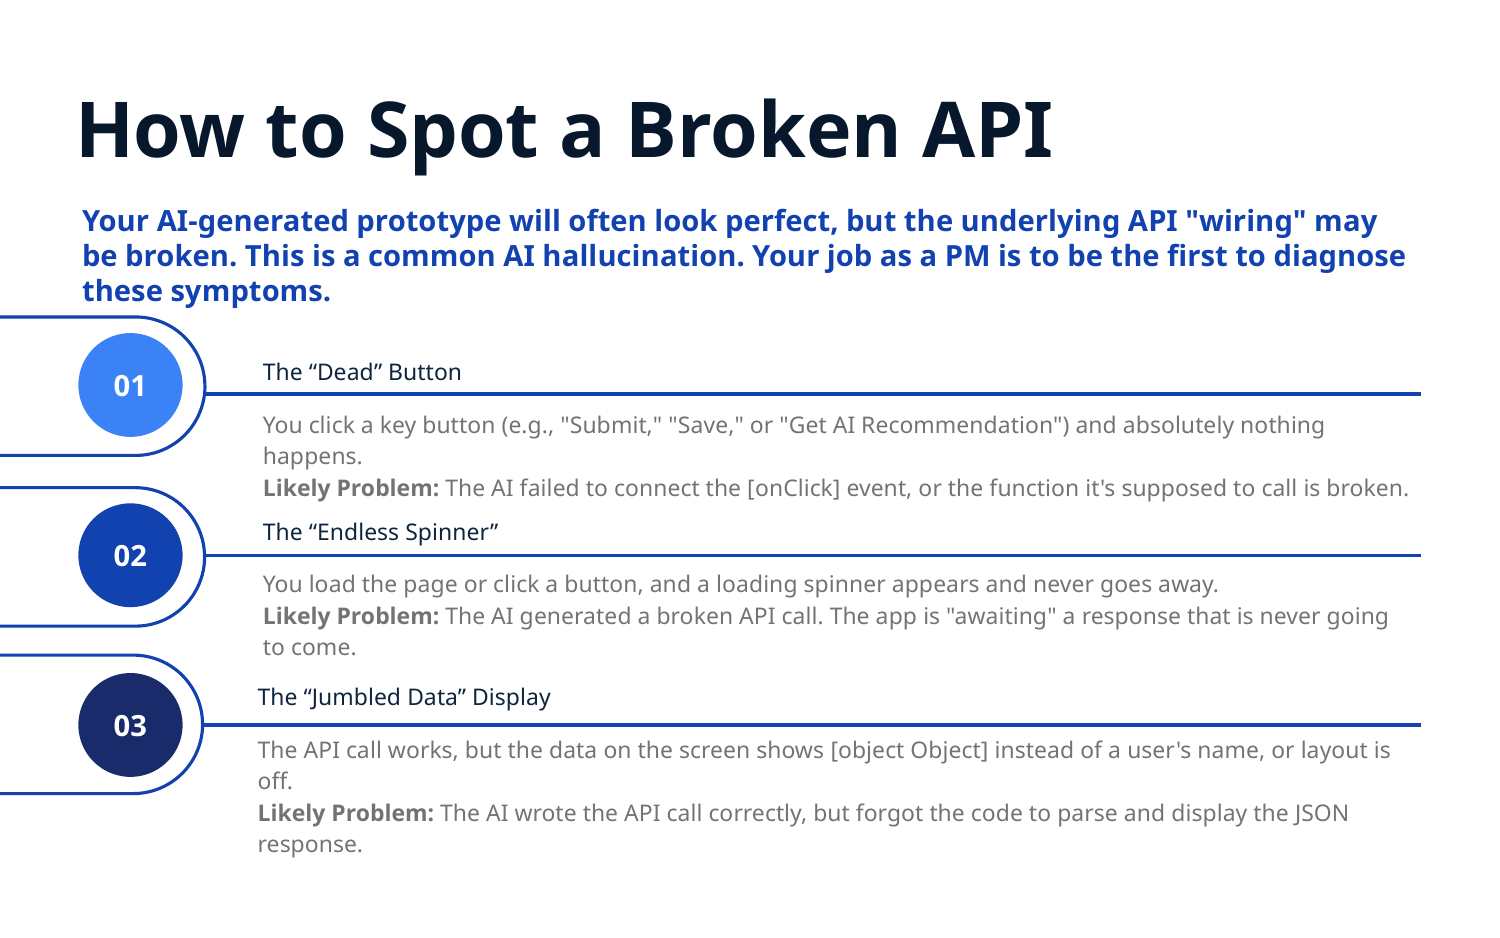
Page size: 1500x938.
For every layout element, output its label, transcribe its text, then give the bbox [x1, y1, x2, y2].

text_box 02 [78, 503, 183, 608]
text_box [0, 487, 205, 627]
text_box The “Jumbled Data” Display The API call works, but the data on the screen shows [object Object] instead of a user's name, or layout is off. Likely Problem: The AI wrote the API call correctly, but forgot the code to parse and display the JSON response. [242, 663, 1429, 873]
text_box [0, 316, 205, 456]
text_box 03 [78, 673, 183, 777]
text_box The “Dead” Button You click a key button (e.g., "Submit," "Save," or "Get AI Recommendation") and absolutely nothing happens. Likely Problem: The AI failed to connect the [onClick] event, or the function it's supposed to call is broken. [247, 338, 1434, 517]
title How to Spot a Broken API [75, 39, 1407, 187]
text_box Your AI-generated prototype will often look perfect, but the underlying API "wiring" may be broken. This is a common AI hallucination. Your job as a PM is to be the first to diagnose these symptoms. [67, 187, 1429, 322]
text_box 01 [78, 333, 183, 437]
text_box [0, 655, 203, 794]
text_box The “Endless Spinner” You load the page or click a button, and a loading spinner appears and never goes away. Likely Problem: The AI generated a broken API call. The app is "awaiting" a response that is never going to come. [247, 517, 1425, 663]
